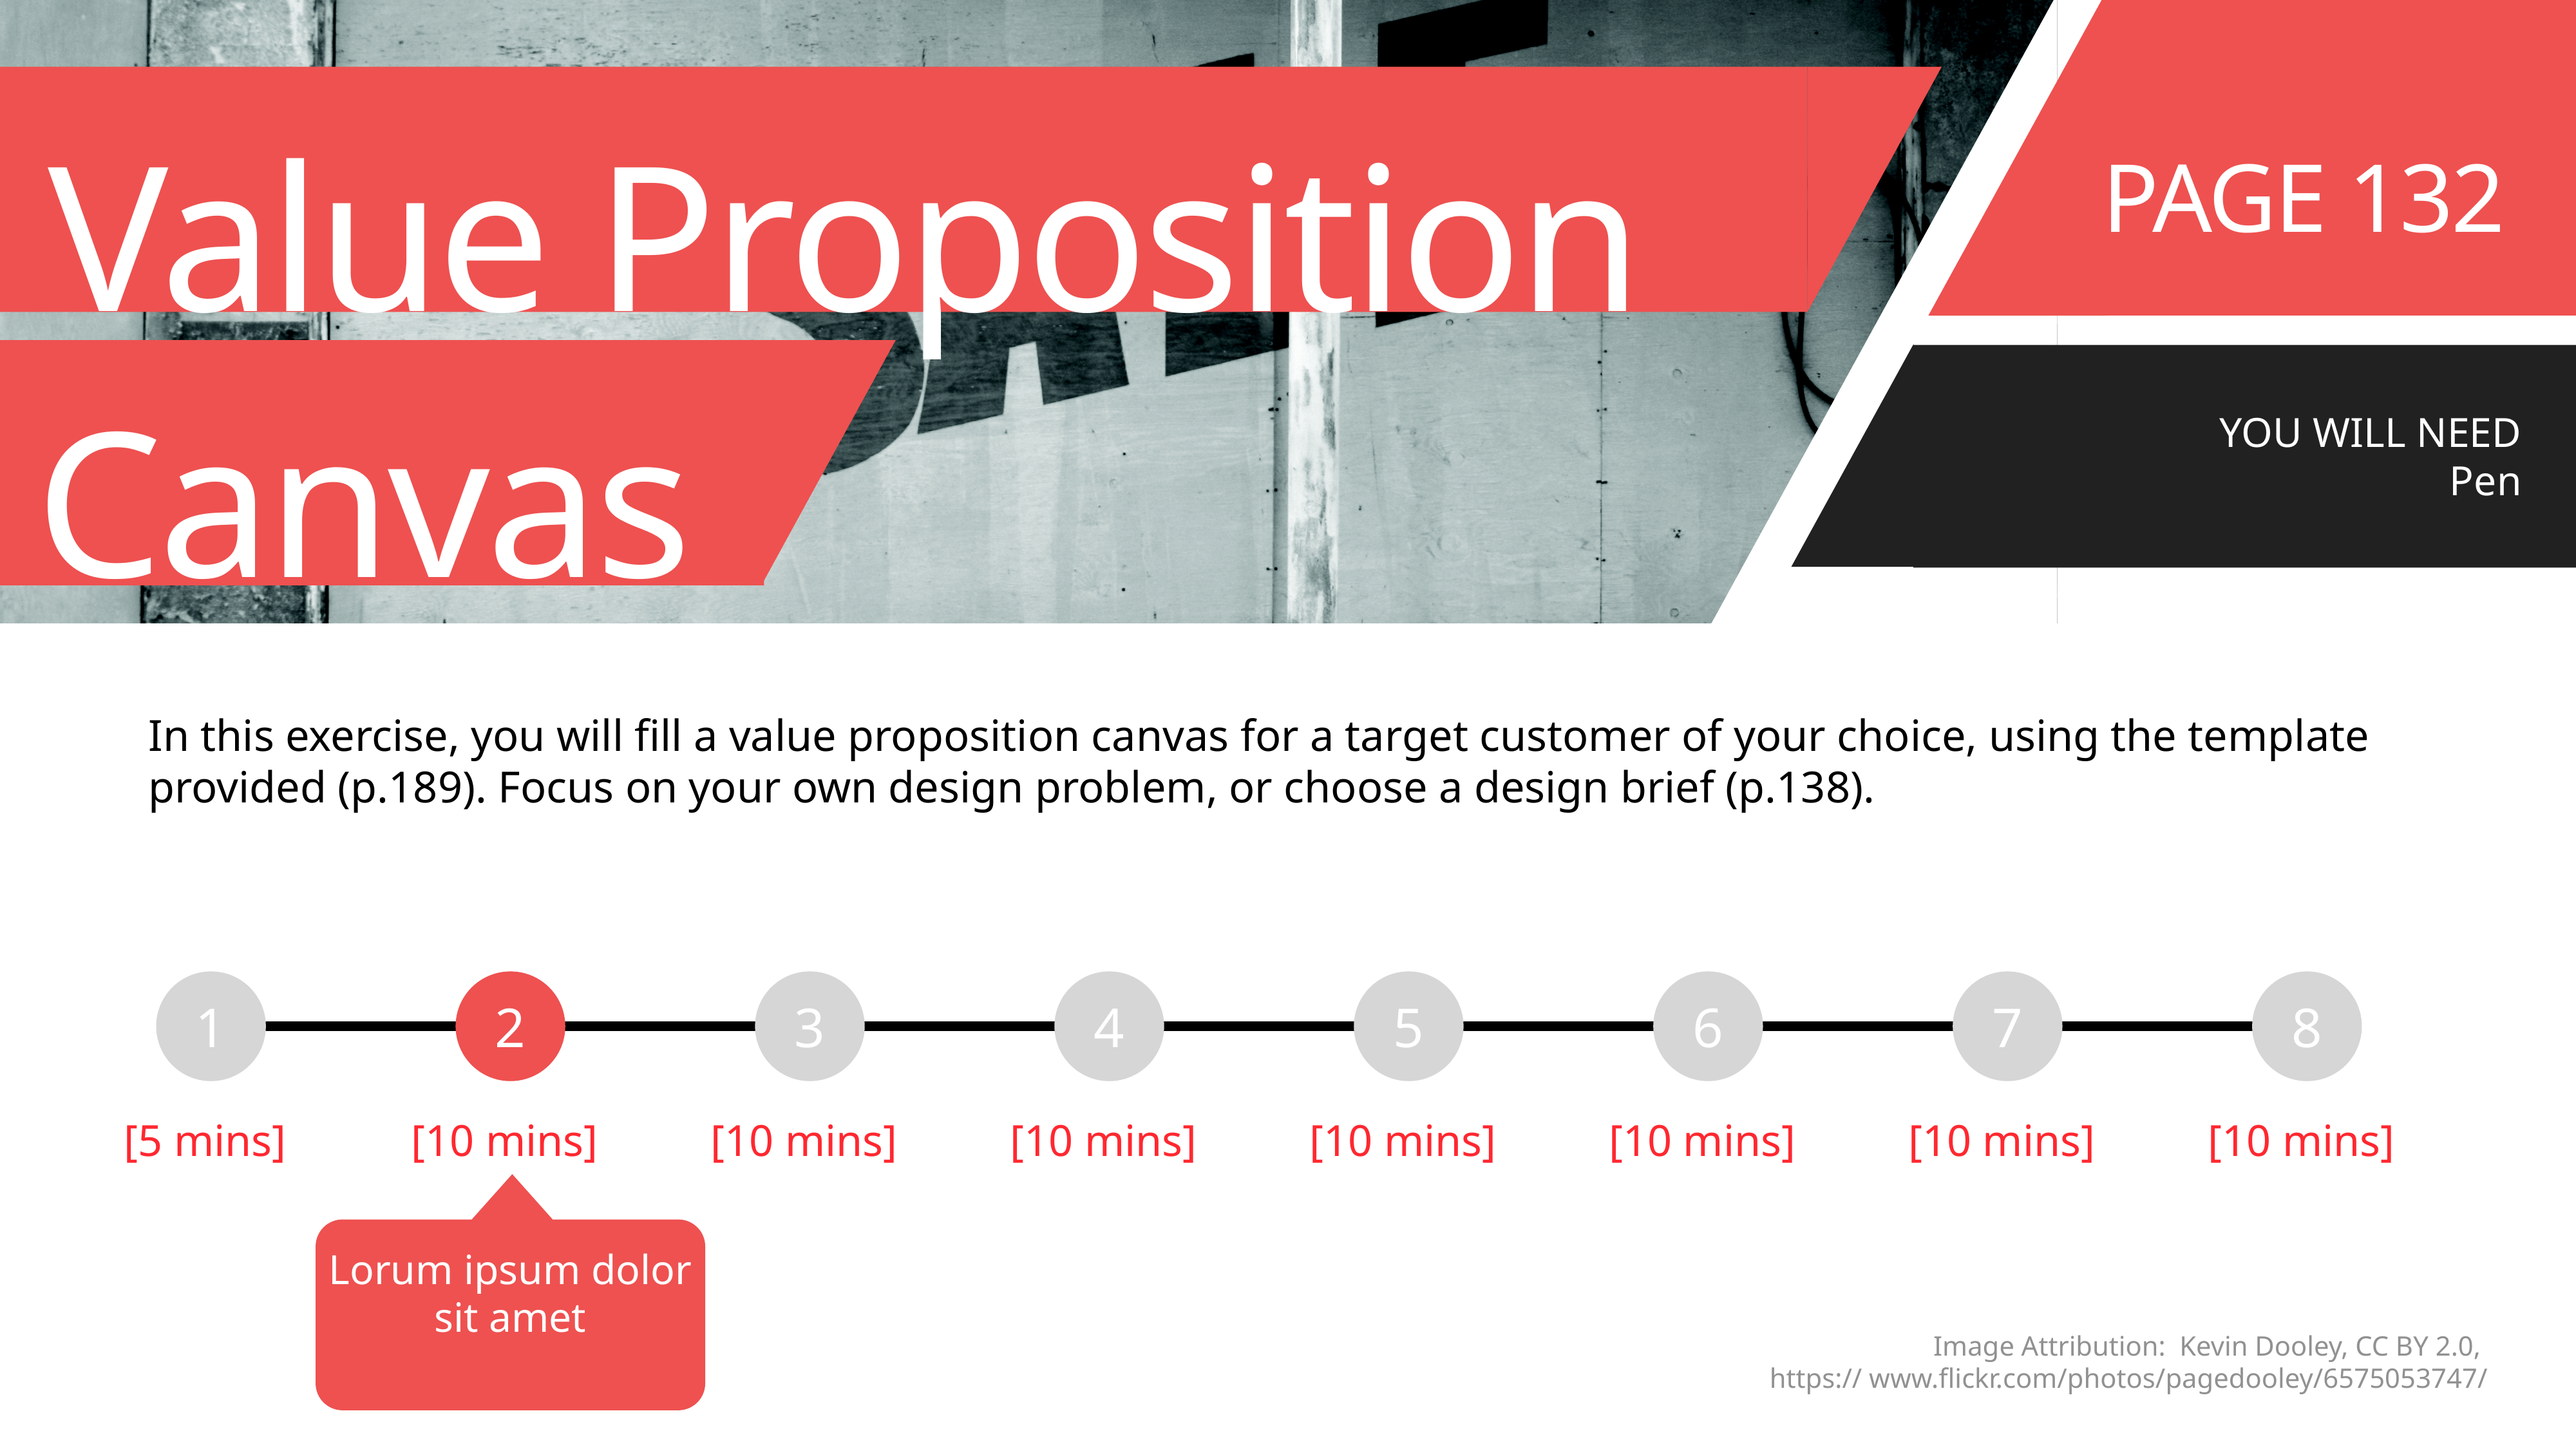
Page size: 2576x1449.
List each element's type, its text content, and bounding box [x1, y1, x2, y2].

text_box Lorum ipsum dolor sit amet [322, 1401, 699, 1410]
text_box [0, 0, 2576, 1401]
